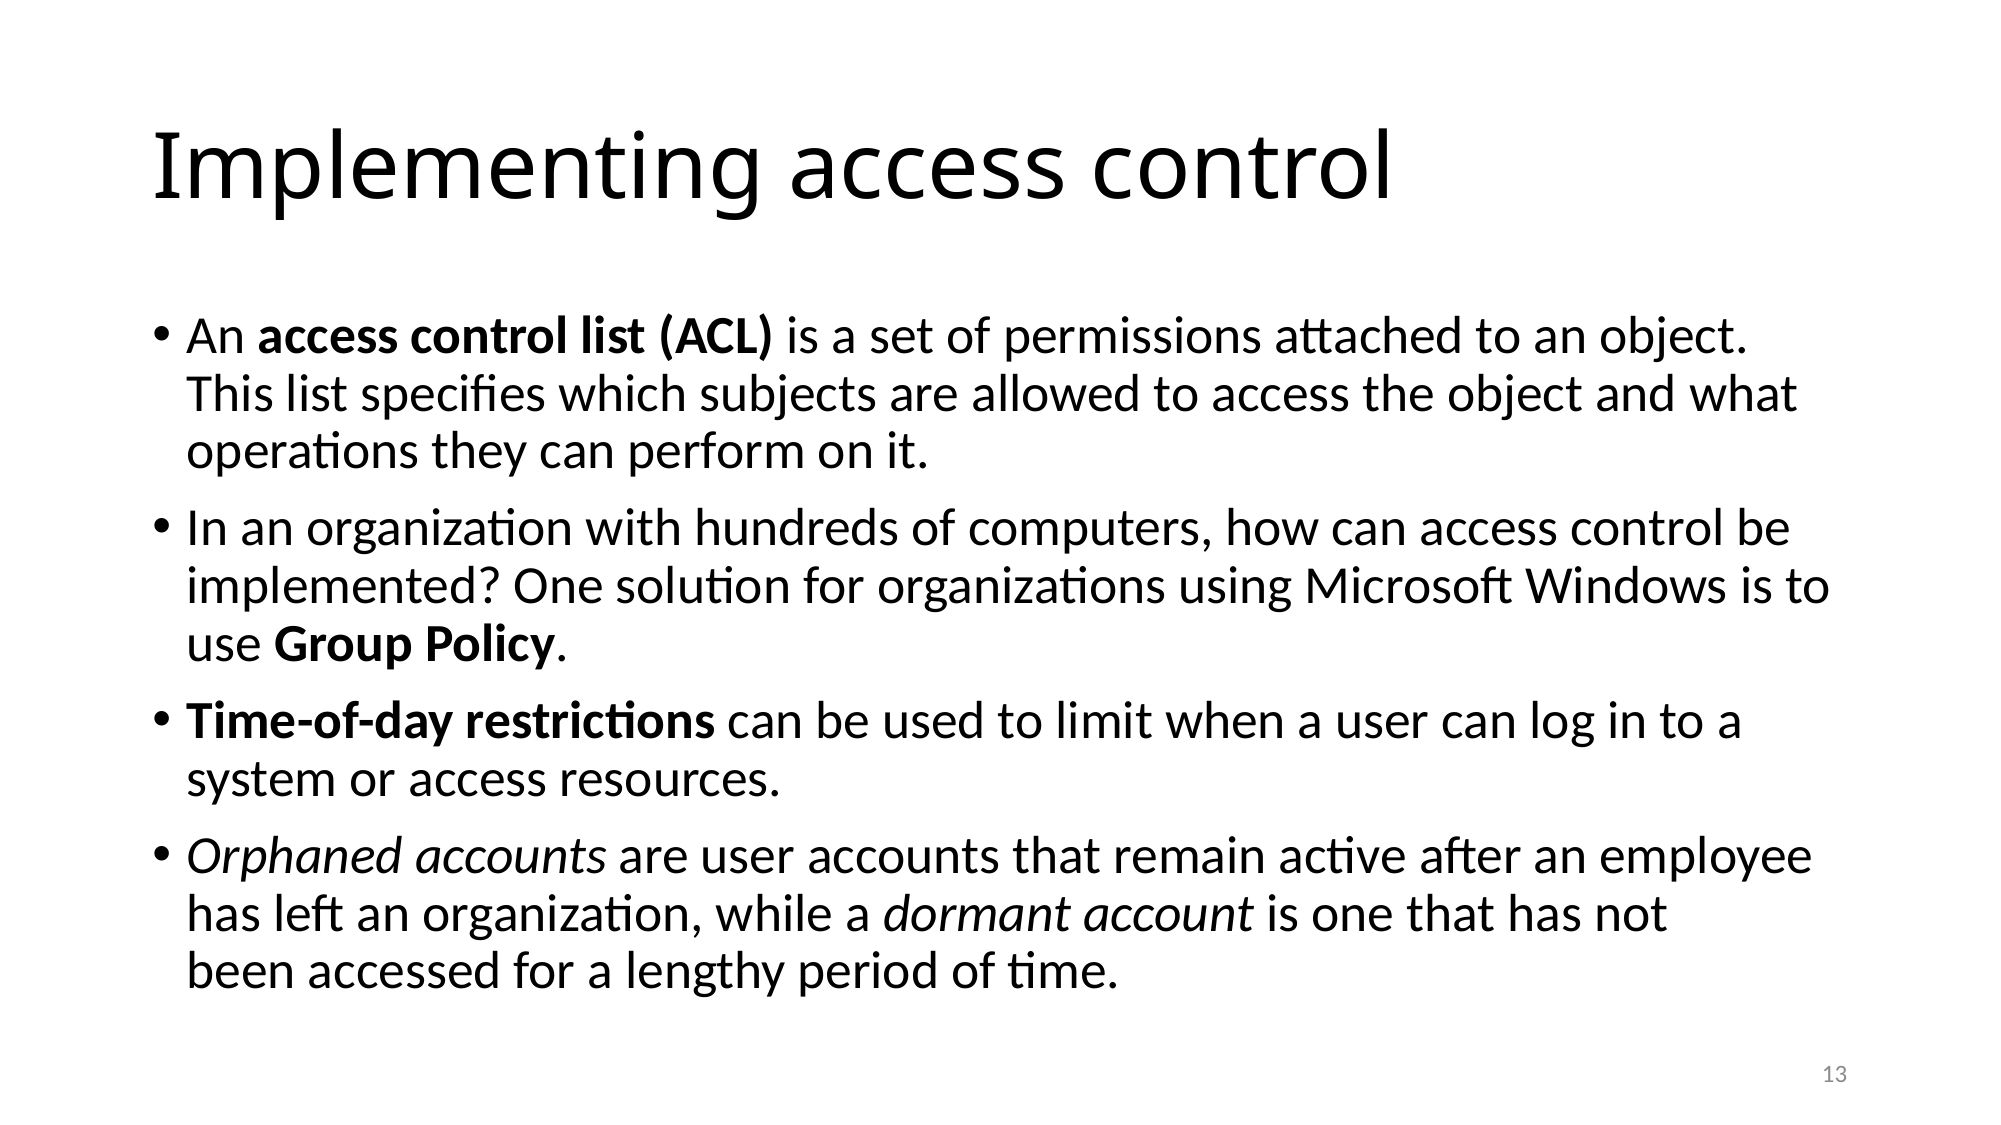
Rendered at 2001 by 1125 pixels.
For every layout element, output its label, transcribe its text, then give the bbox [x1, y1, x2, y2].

list An access control list (ACL) is a set of permissions attached to an object. This list specifies which subjects are allowed to access the object and what operations they can perform on it. In an organization with hundreds of computers, how can access control be implemented? One solution for organizations using Microsoft Windows is to use Group Policy. Time-of-day restrictions can be used to limit when a user can log in to a system or access resources. Orphaned accounts are user accounts that remain active after an employee has left an organization, while a dormant account is one that has not been accessed for a lengthy period of time. [137, 299, 1863, 1014]
slide_number 13 [1412, 1042, 1863, 1103]
title Implementing access control [137, 59, 1863, 278]
